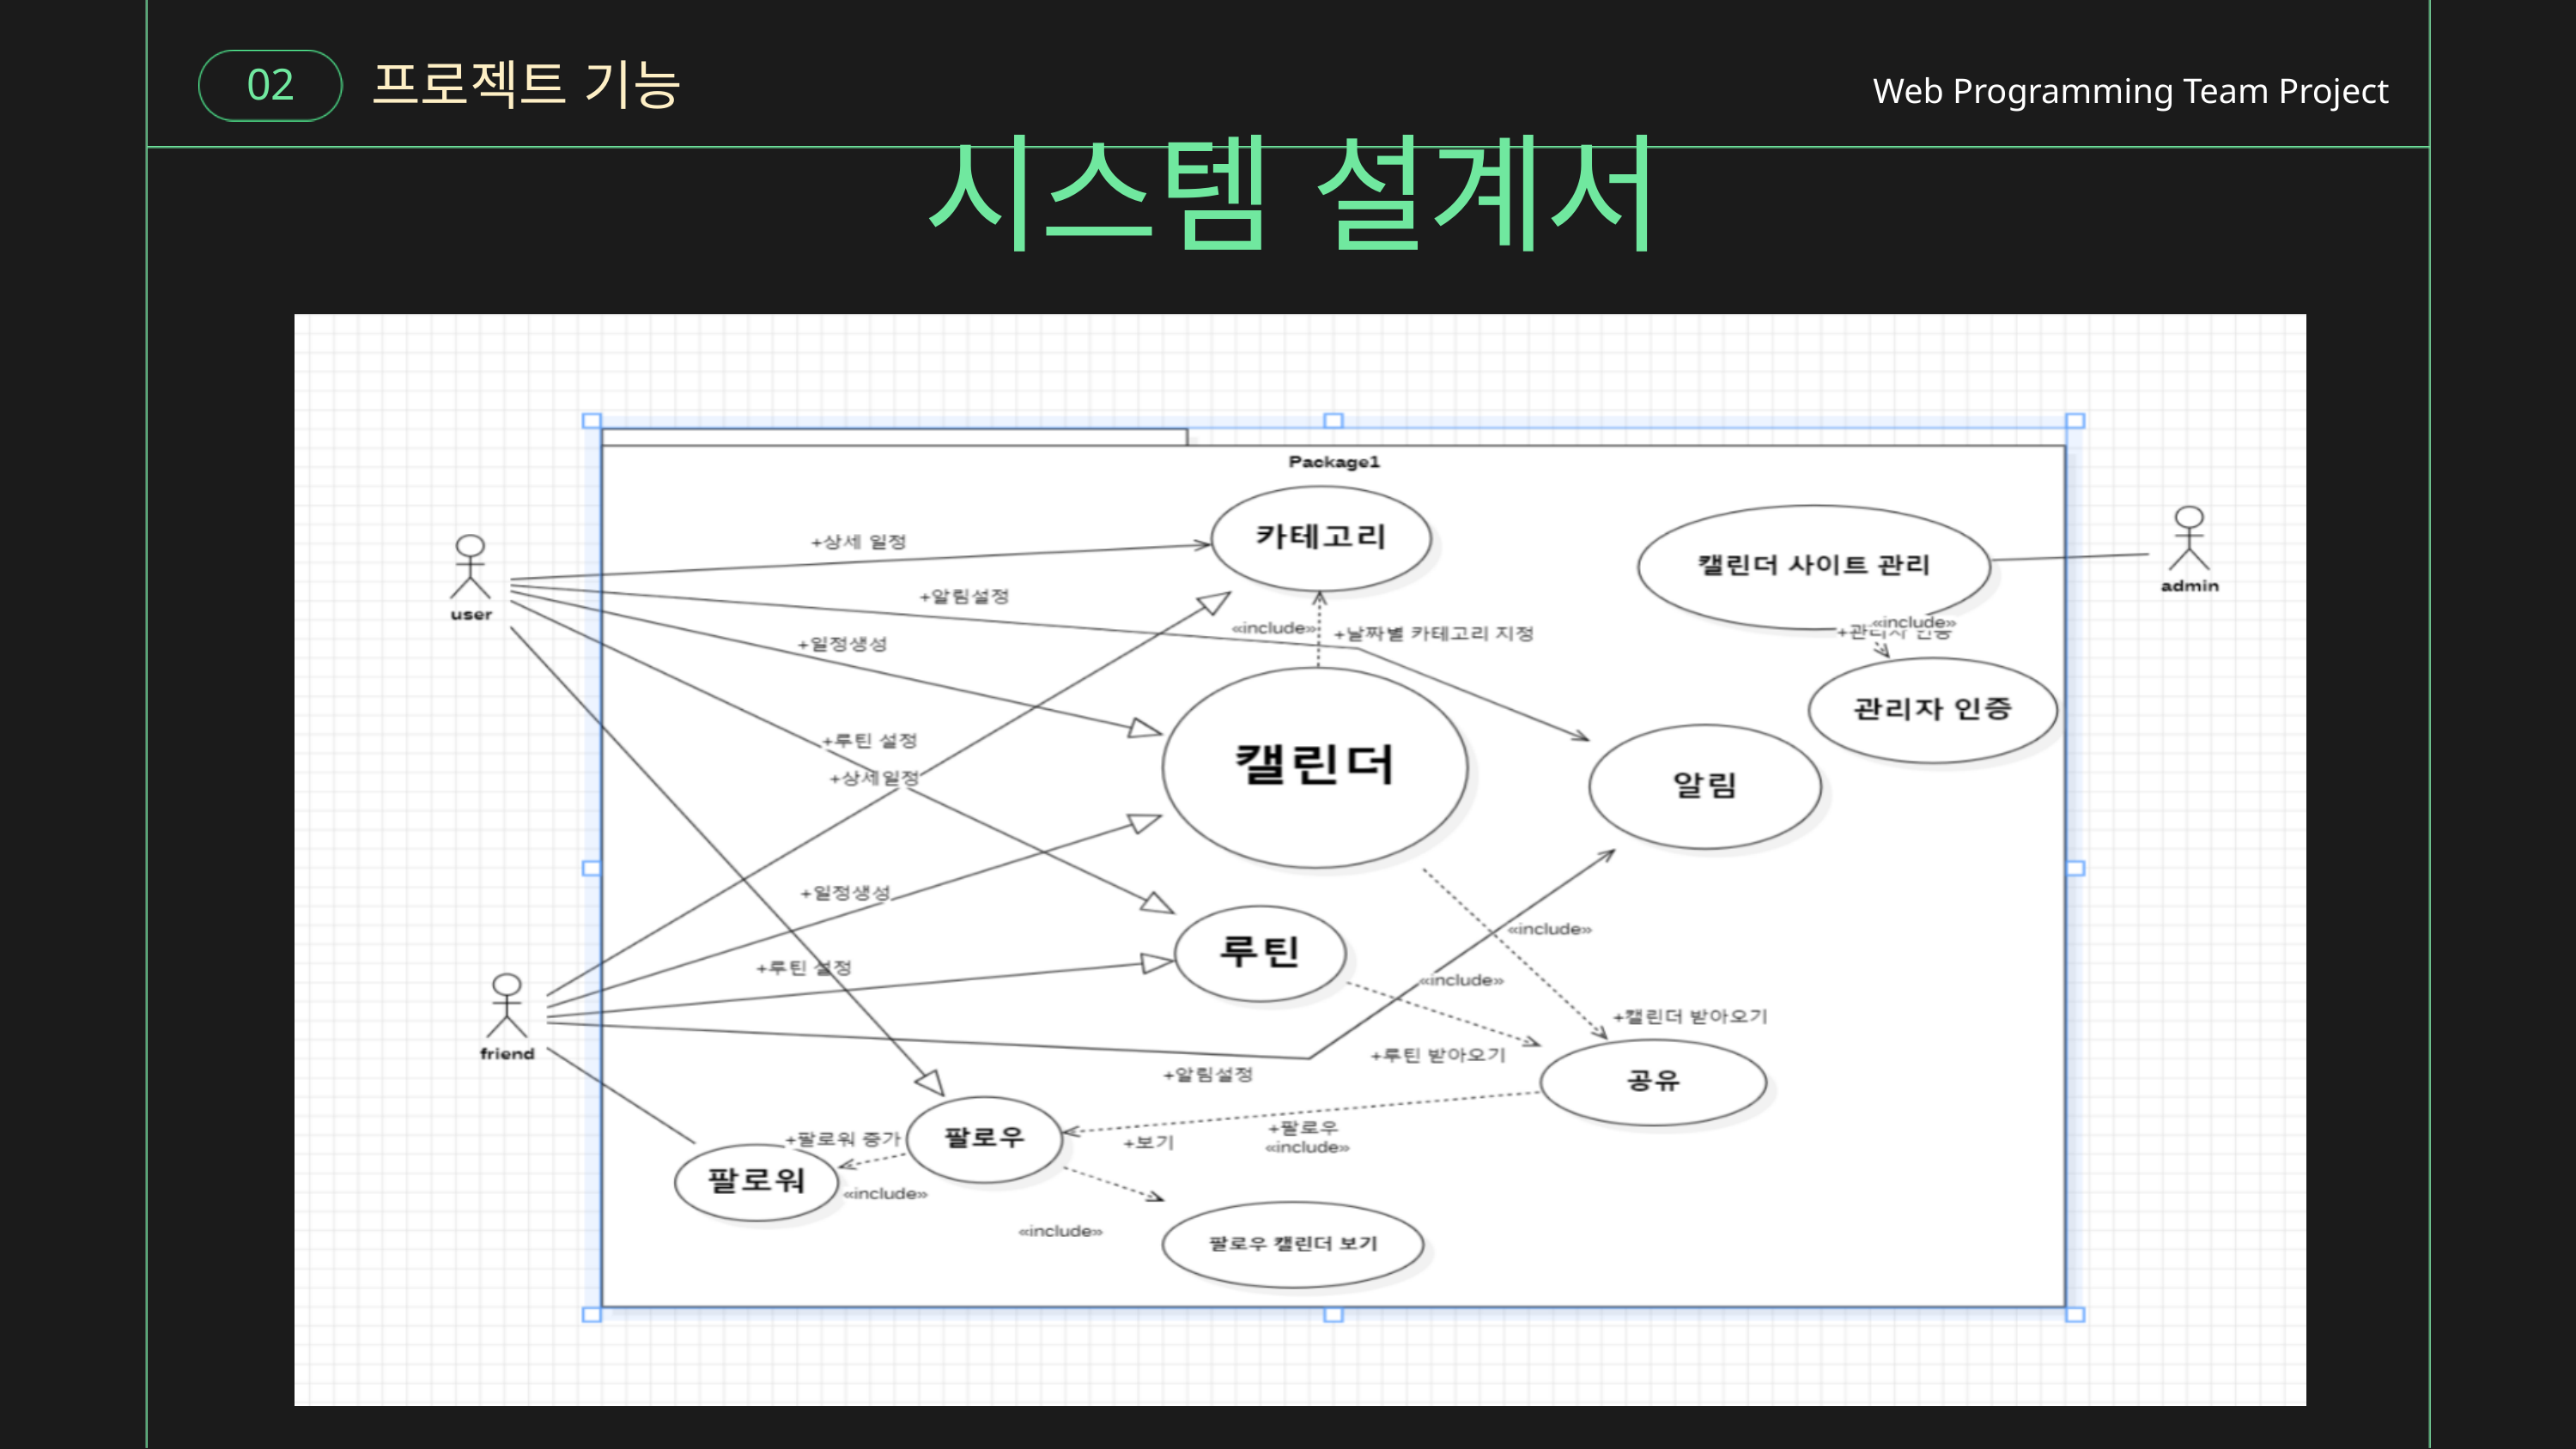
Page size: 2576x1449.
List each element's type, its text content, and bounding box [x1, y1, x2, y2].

picture [0, 0, 2576, 1447]
text_box 시스템 설계서 [787, 158, 1800, 267]
text_box Web Programming Team Project [1830, 68, 2433, 115]
text_box 프로젝트 기능 [341, 48, 845, 124]
picture [197, 50, 344, 122]
